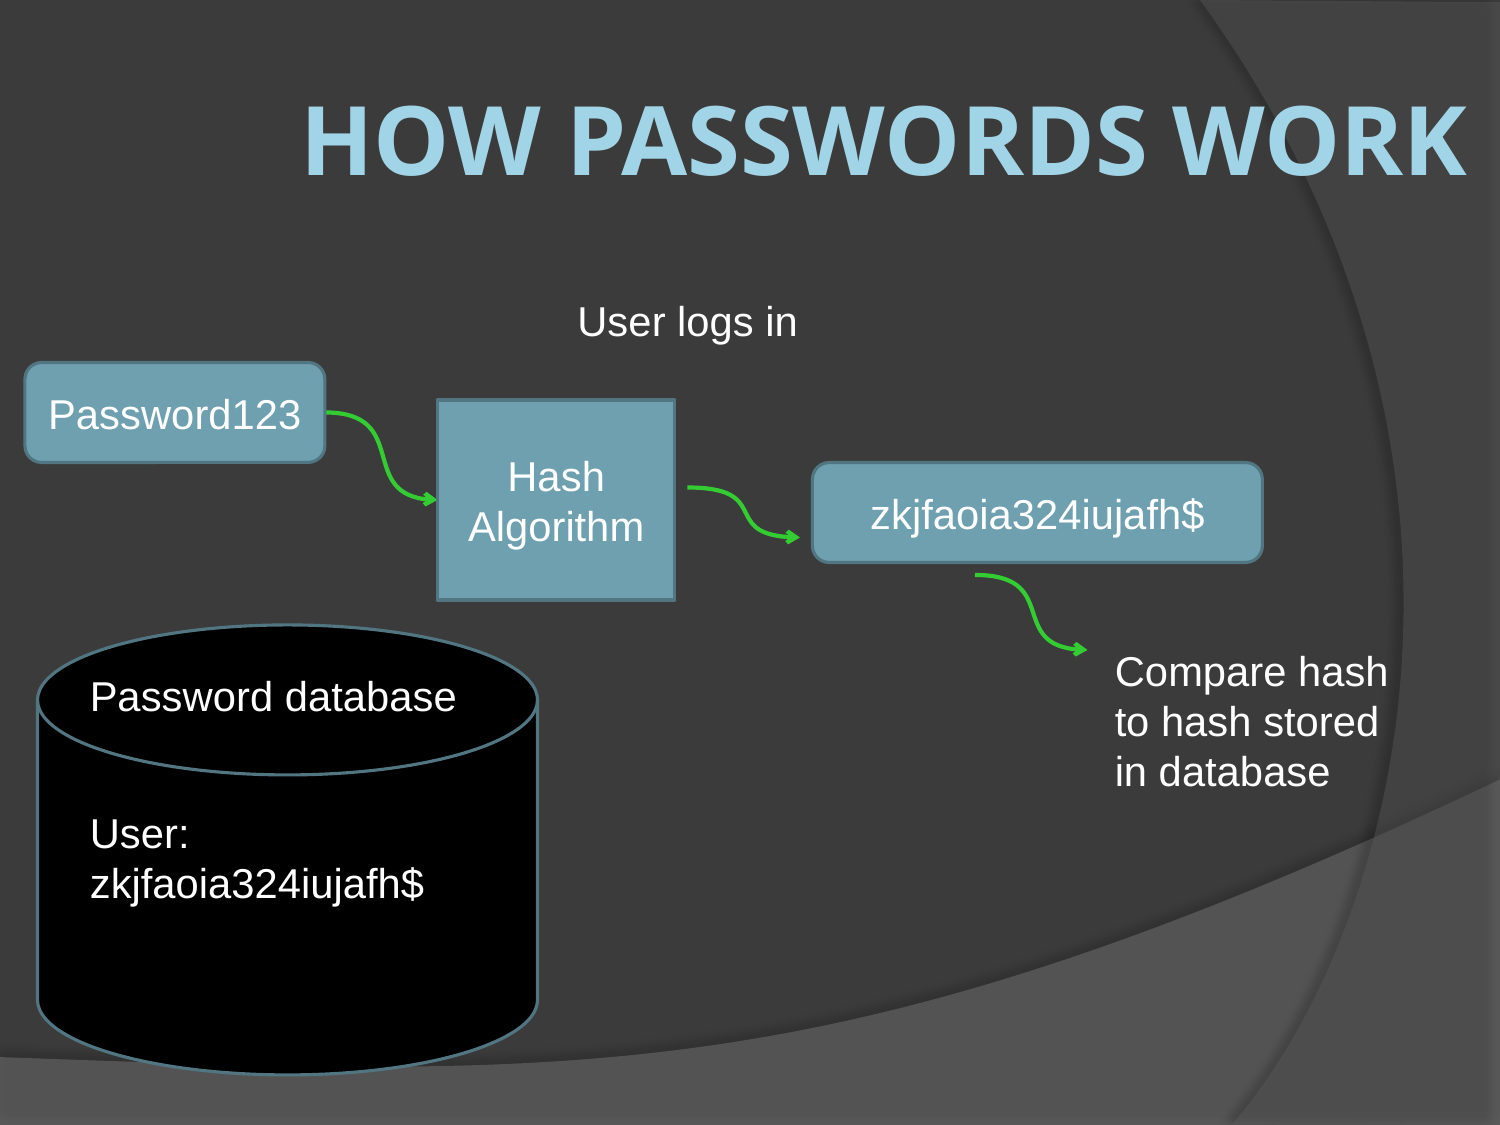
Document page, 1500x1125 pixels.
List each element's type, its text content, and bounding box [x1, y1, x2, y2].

text_box User logs in [562, 287, 1025, 353]
title How passwords work [249, 43, 1475, 231]
text_box Compare hash to hash stored in database [1100, 637, 1438, 803]
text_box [687, 487, 801, 538]
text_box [974, 574, 1088, 651]
text_box zkjfaoia324iujafh$ [810, 460, 1264, 565]
text_box Hash Algorithm [436, 398, 676, 602]
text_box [324, 412, 438, 501]
text_box User: zkjfaoia324iujafh$ [75, 799, 500, 915]
text_box [35, 623, 540, 1077]
text_box Password123 [23, 360, 327, 465]
text_box Password database [74, 662, 525, 728]
